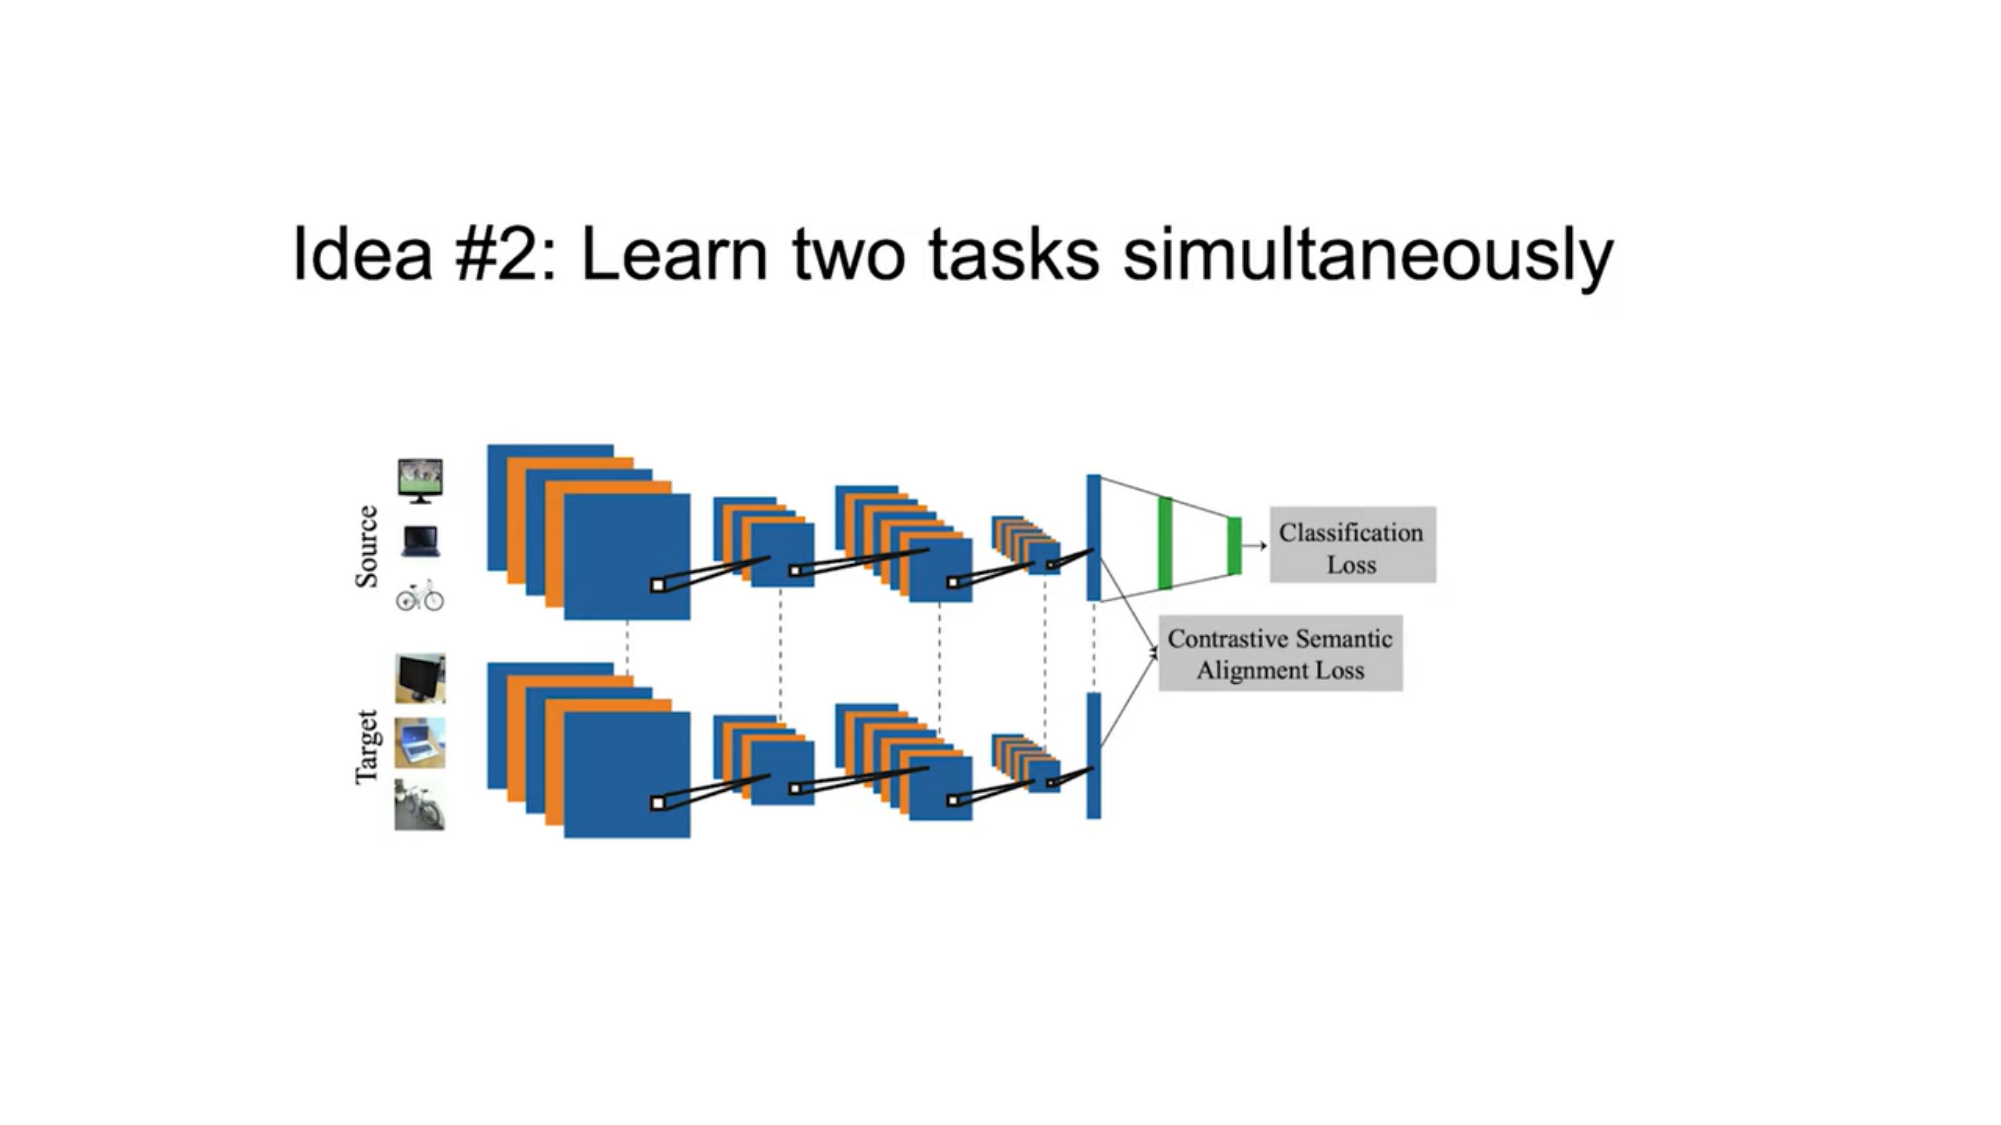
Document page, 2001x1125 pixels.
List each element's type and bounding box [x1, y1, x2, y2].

picture [260, 148, 1740, 977]
